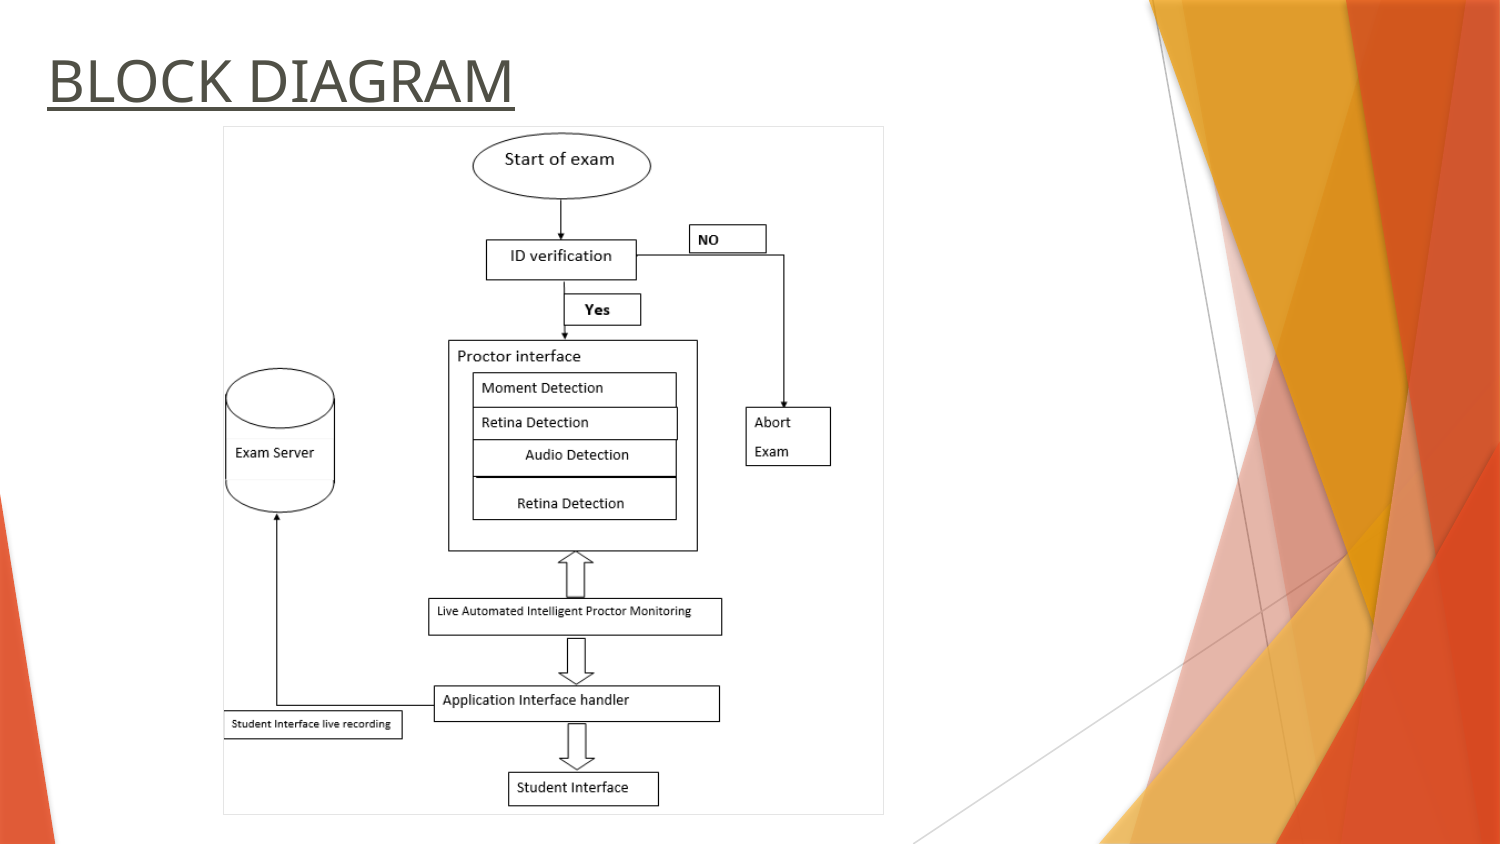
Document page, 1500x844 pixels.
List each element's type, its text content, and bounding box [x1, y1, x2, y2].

picture [223, 125, 885, 816]
title BLOCK DIAGRAM [32, 28, 1294, 106]
